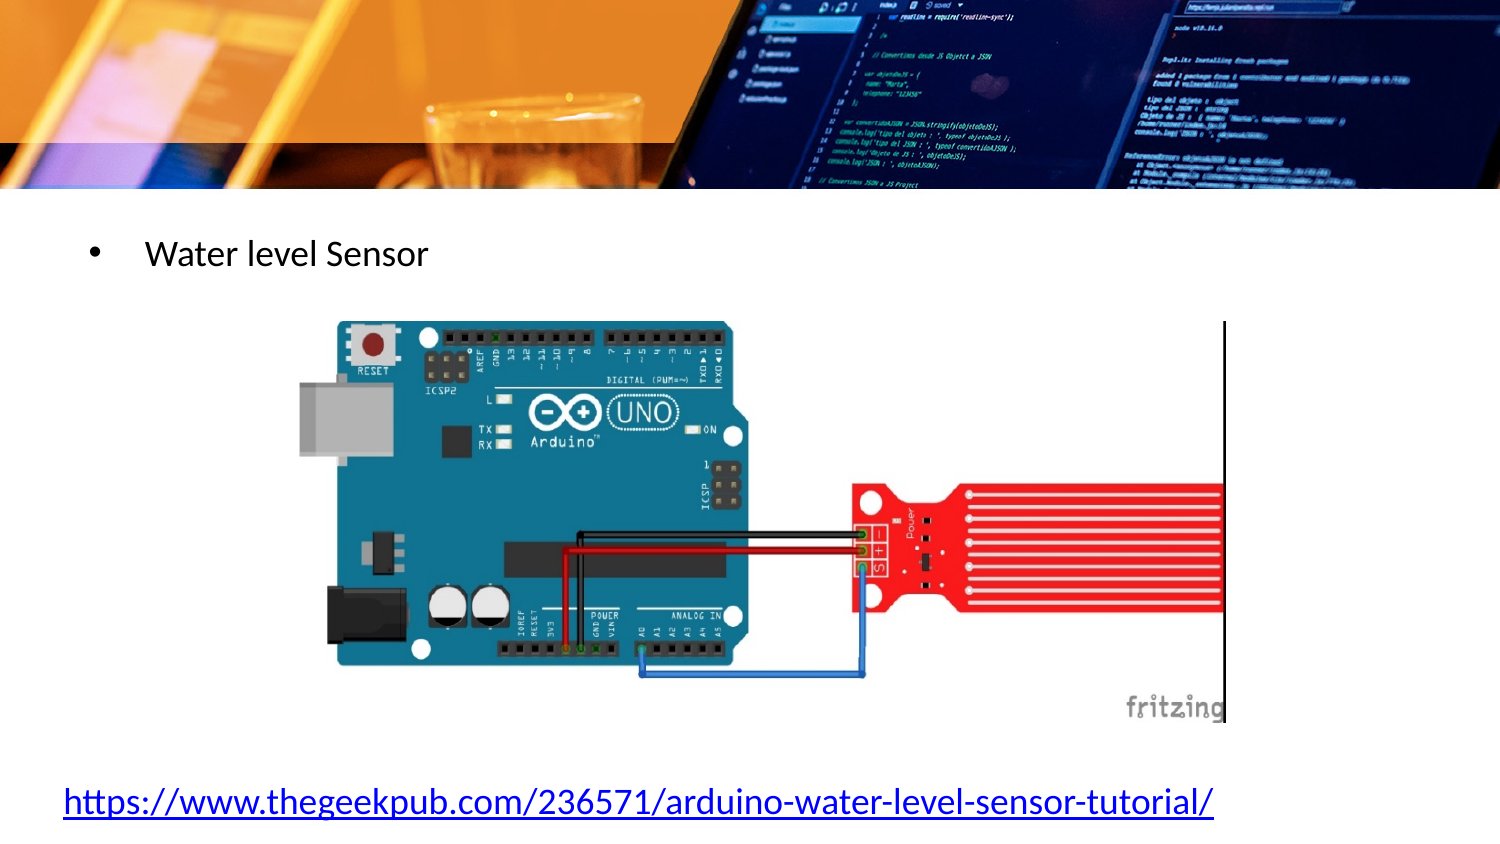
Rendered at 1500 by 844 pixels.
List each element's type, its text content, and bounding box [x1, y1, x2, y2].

text_box https://www.thegeekpub.com/236571/arduino-water-level-sensor-tutorial/ [48, 766, 1302, 830]
list Water level Sensor [73, 221, 1427, 297]
picture [0, 0, 1500, 844]
